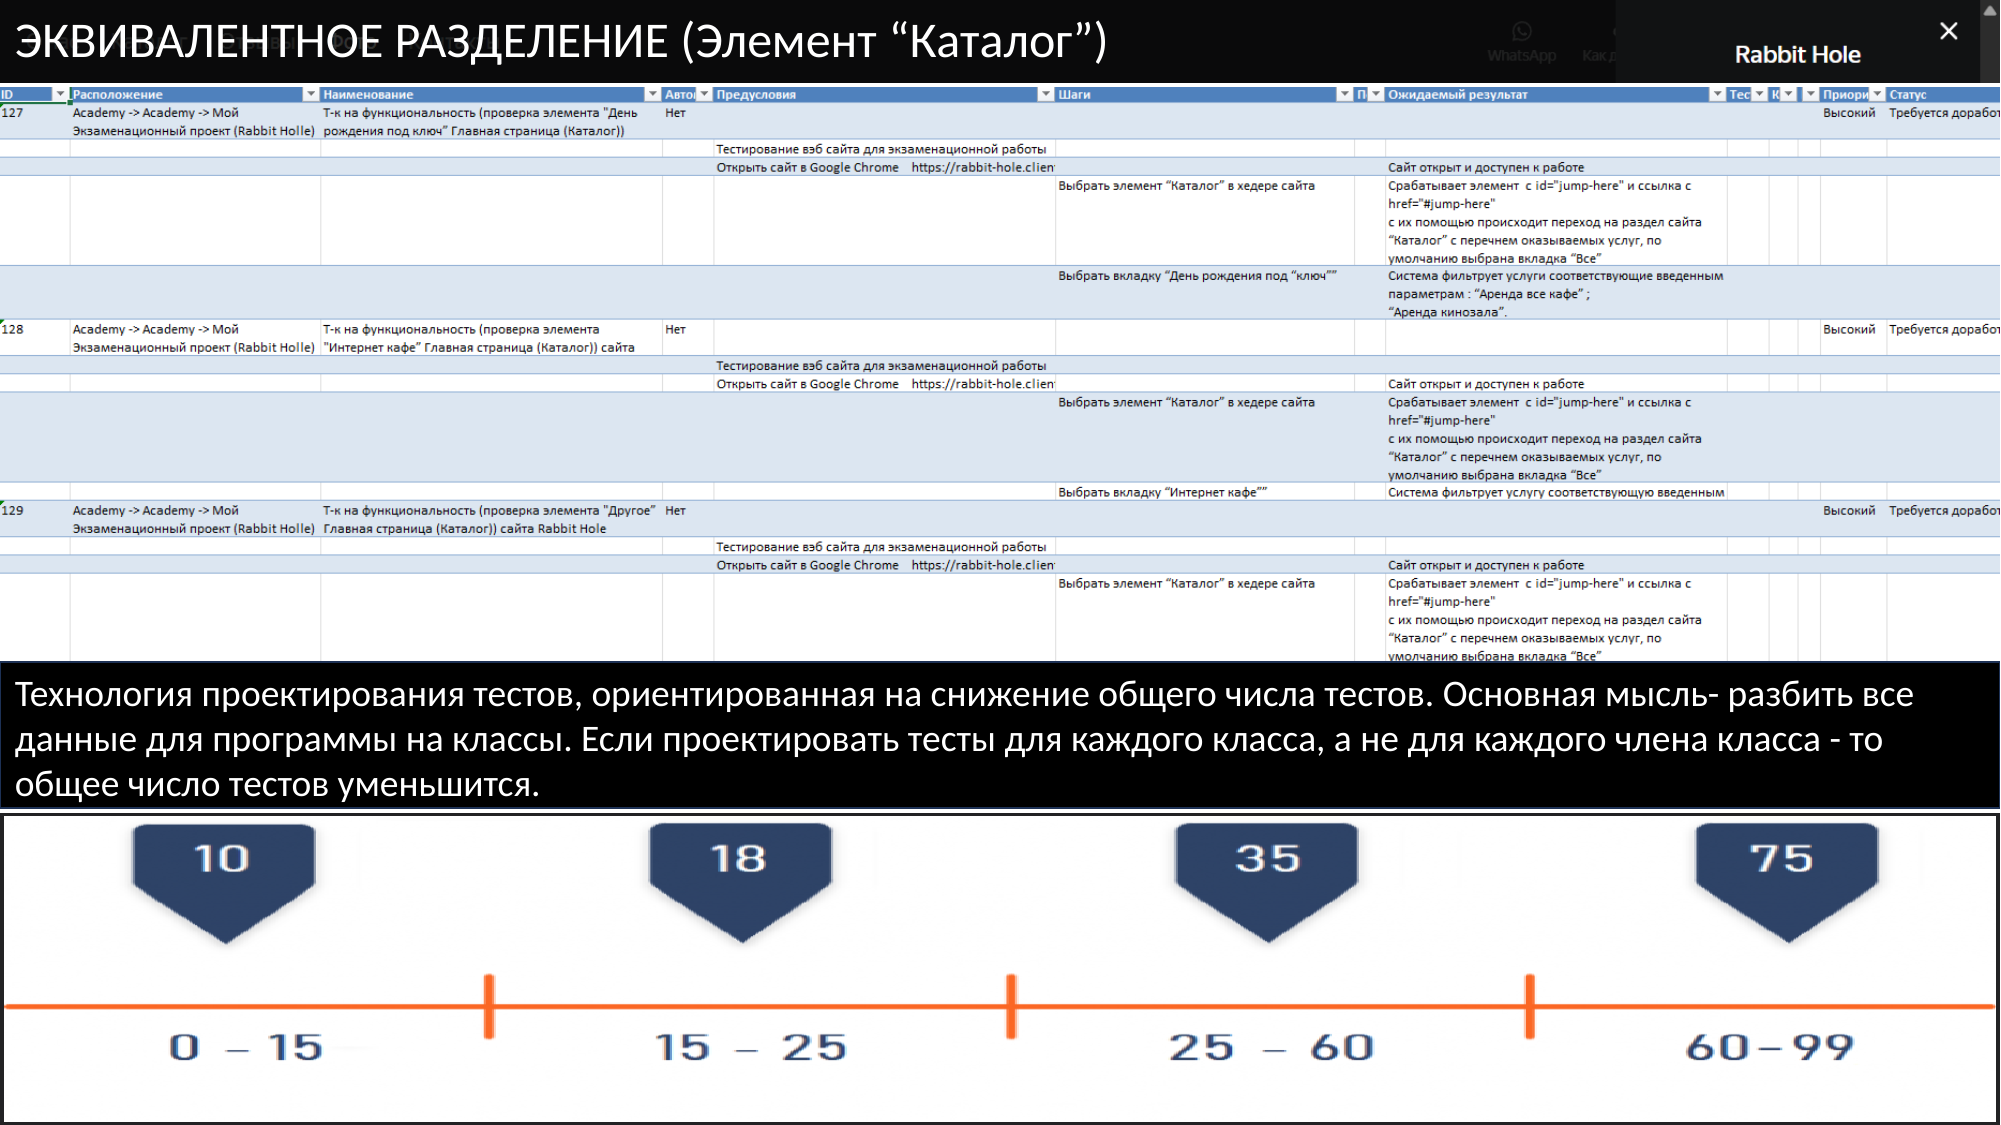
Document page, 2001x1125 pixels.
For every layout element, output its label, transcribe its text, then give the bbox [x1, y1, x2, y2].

picture [0, 813, 2000, 1125]
picture [0, 87, 2000, 667]
picture [0, 0, 2000, 83]
text_box Технология проектирования тестов, ориентированная на снижение общего числа тестов. Основная мысль- разбить все данные для программы на классы. Если проектировать тесты для каждого класса, а не для каждого члена класса - то общее число тестов уменьшится. [0, 667, 2000, 812]
